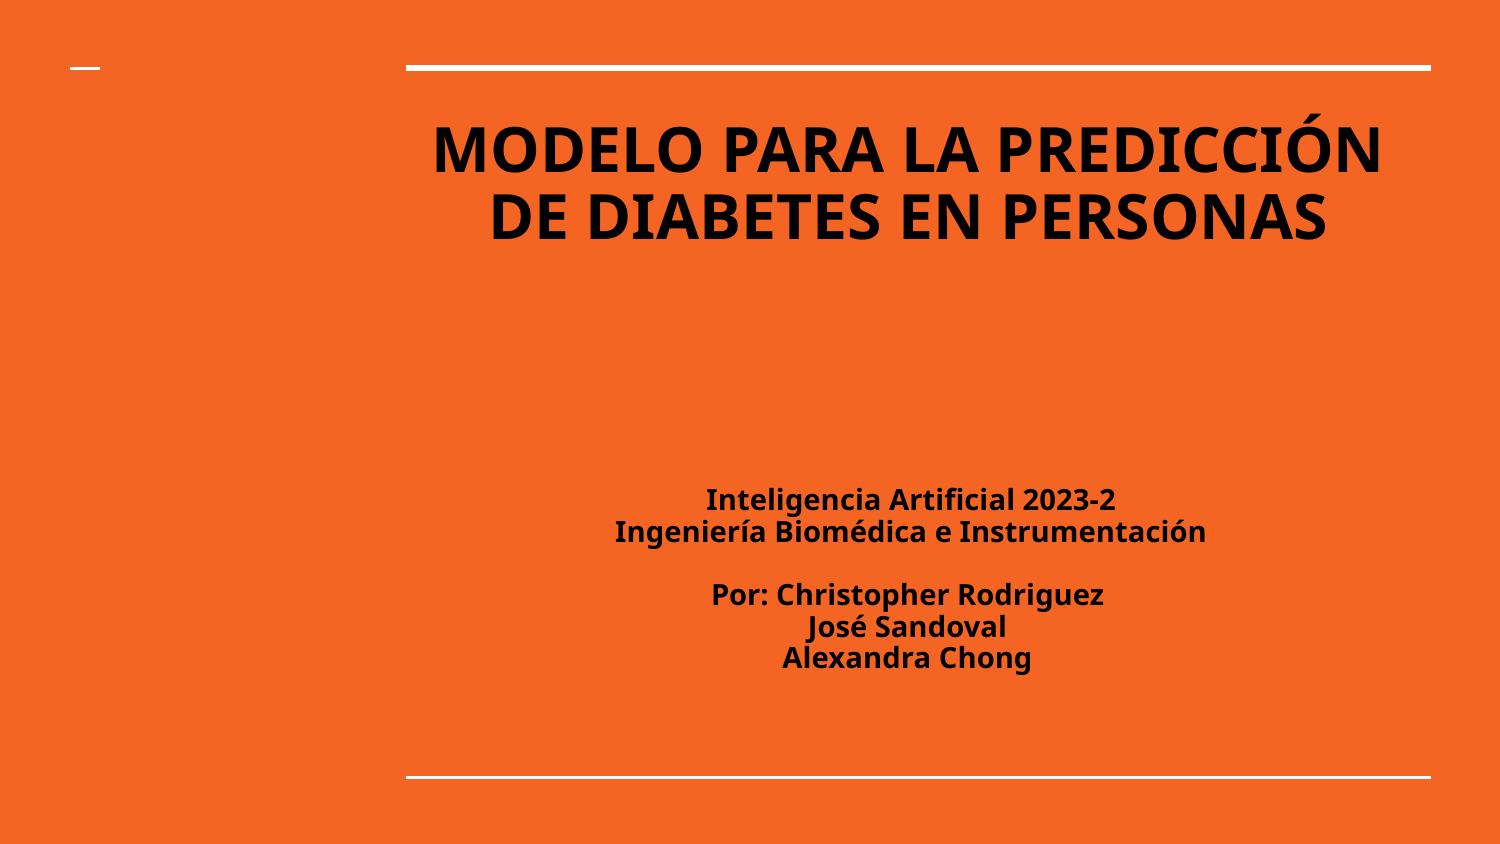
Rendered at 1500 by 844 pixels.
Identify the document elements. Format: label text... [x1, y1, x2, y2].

subtitle Inteligencia Artificial 2023-2 Ingeniería Biomédica e Instrumentación Por: Christopher Rodriguez José Sandoval Alexandra Chong [392, 455, 1431, 735]
title MODELO PARA LA PREDICCIÓN DE DIABETES EN PERSONAS [389, 103, 1428, 357]
